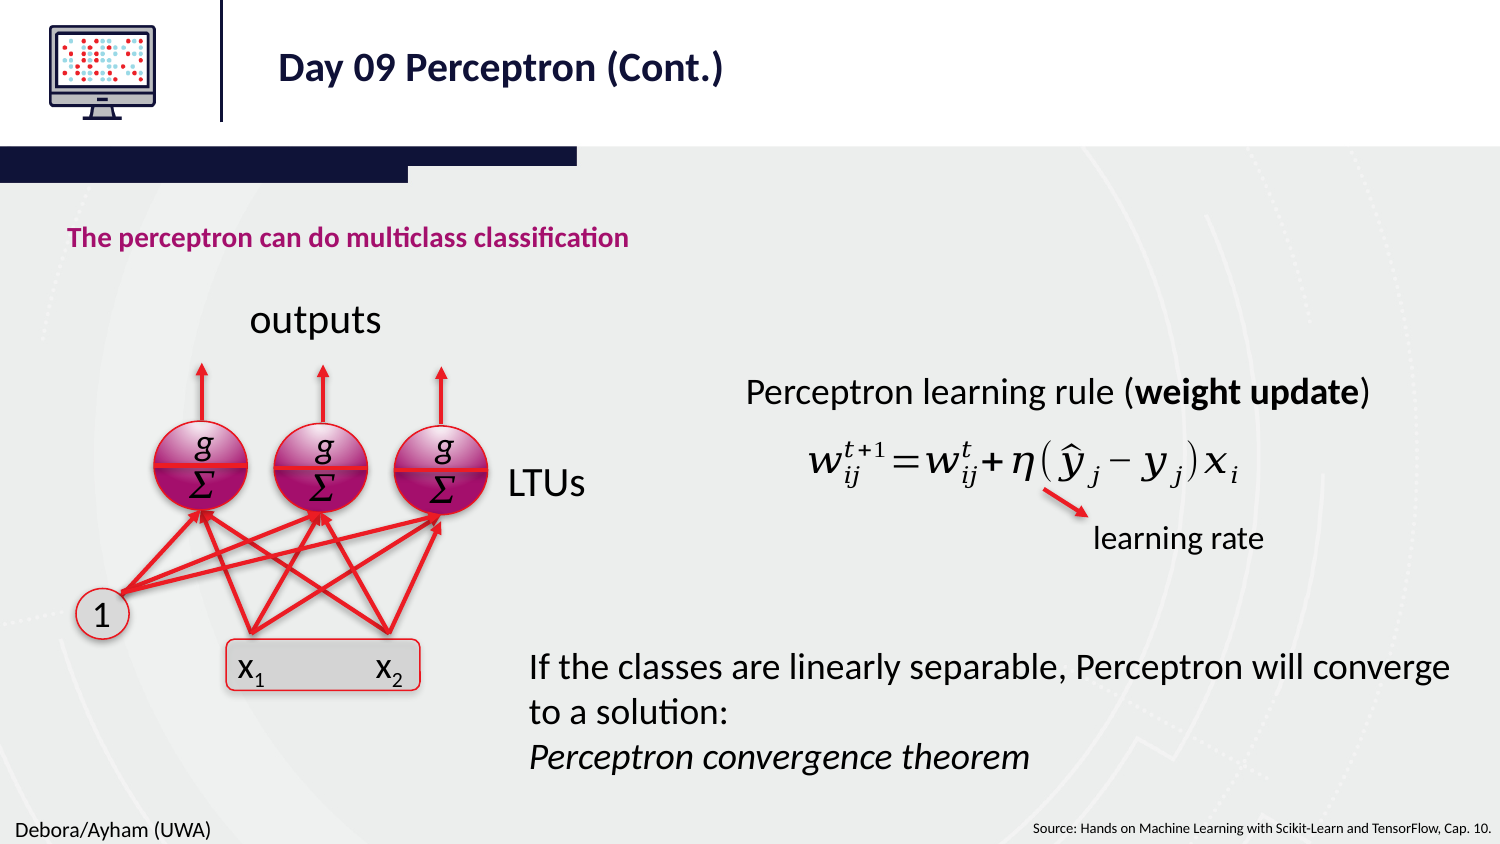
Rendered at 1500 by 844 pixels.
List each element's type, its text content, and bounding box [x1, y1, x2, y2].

list Debora/Ayham (UWA) [0, 808, 1141, 844]
text_box If the classes are linearly separable, Perceptron will converge to a solution: Perceptron convergence theorem [514, 634, 1487, 785]
picture [0, 0, 1500, 811]
list The perceptron can do multiclass classification [52, 211, 1193, 247]
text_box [1043, 488, 1089, 518]
text_box Source: Hands on Machine Learning with Scikit-Learn and TensorFlow, Cap. 10. [1018, 811, 1500, 844]
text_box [75, 284, 590, 691]
text_box Perceptron learning rule (weight update) [731, 359, 1386, 420]
list Day 09 Perceptron (Cont.) [263, 32, 1404, 106]
text_box learning rate [1078, 508, 1280, 564]
